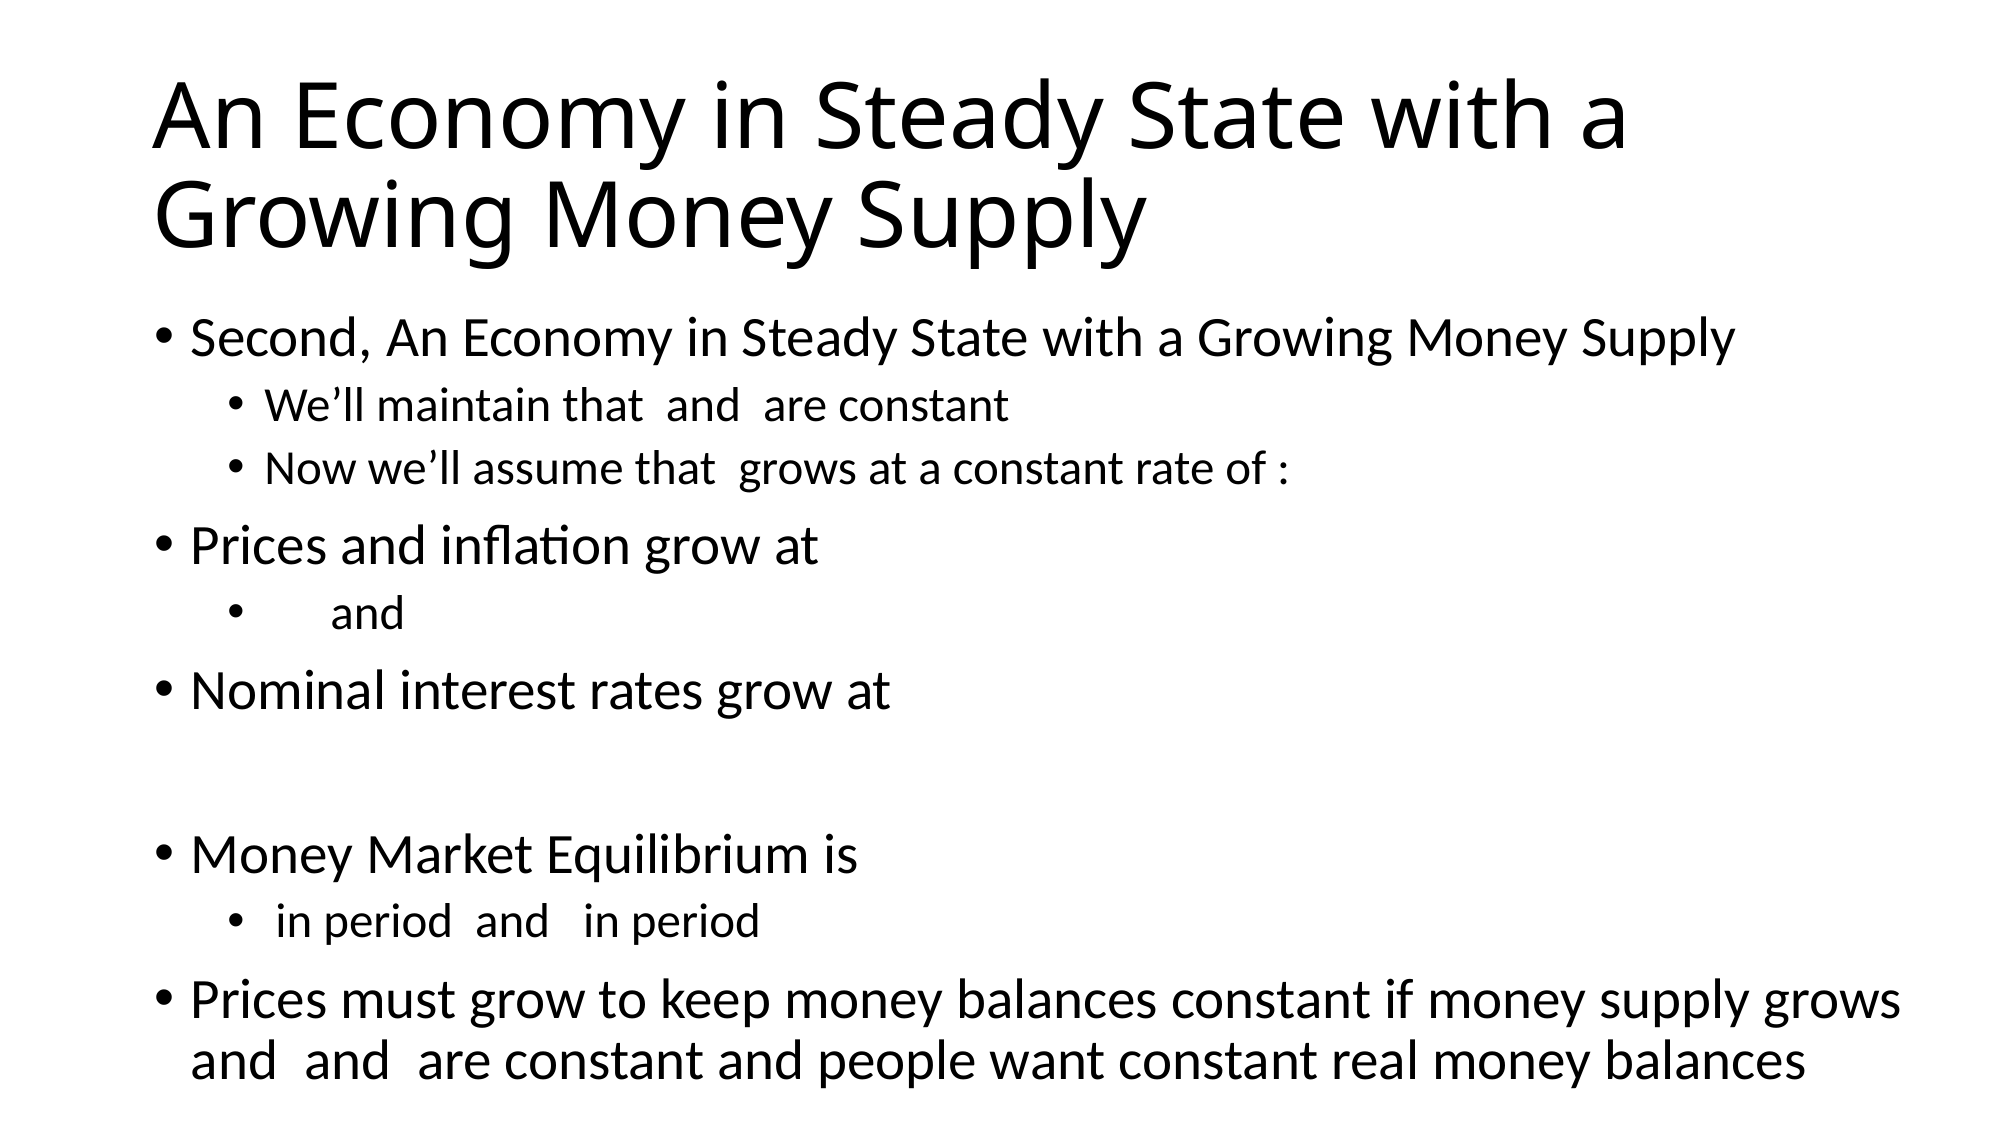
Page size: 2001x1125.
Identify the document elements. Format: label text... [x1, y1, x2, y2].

title An Economy in Steady State with a Growing Money Supply [137, 59, 1863, 278]
